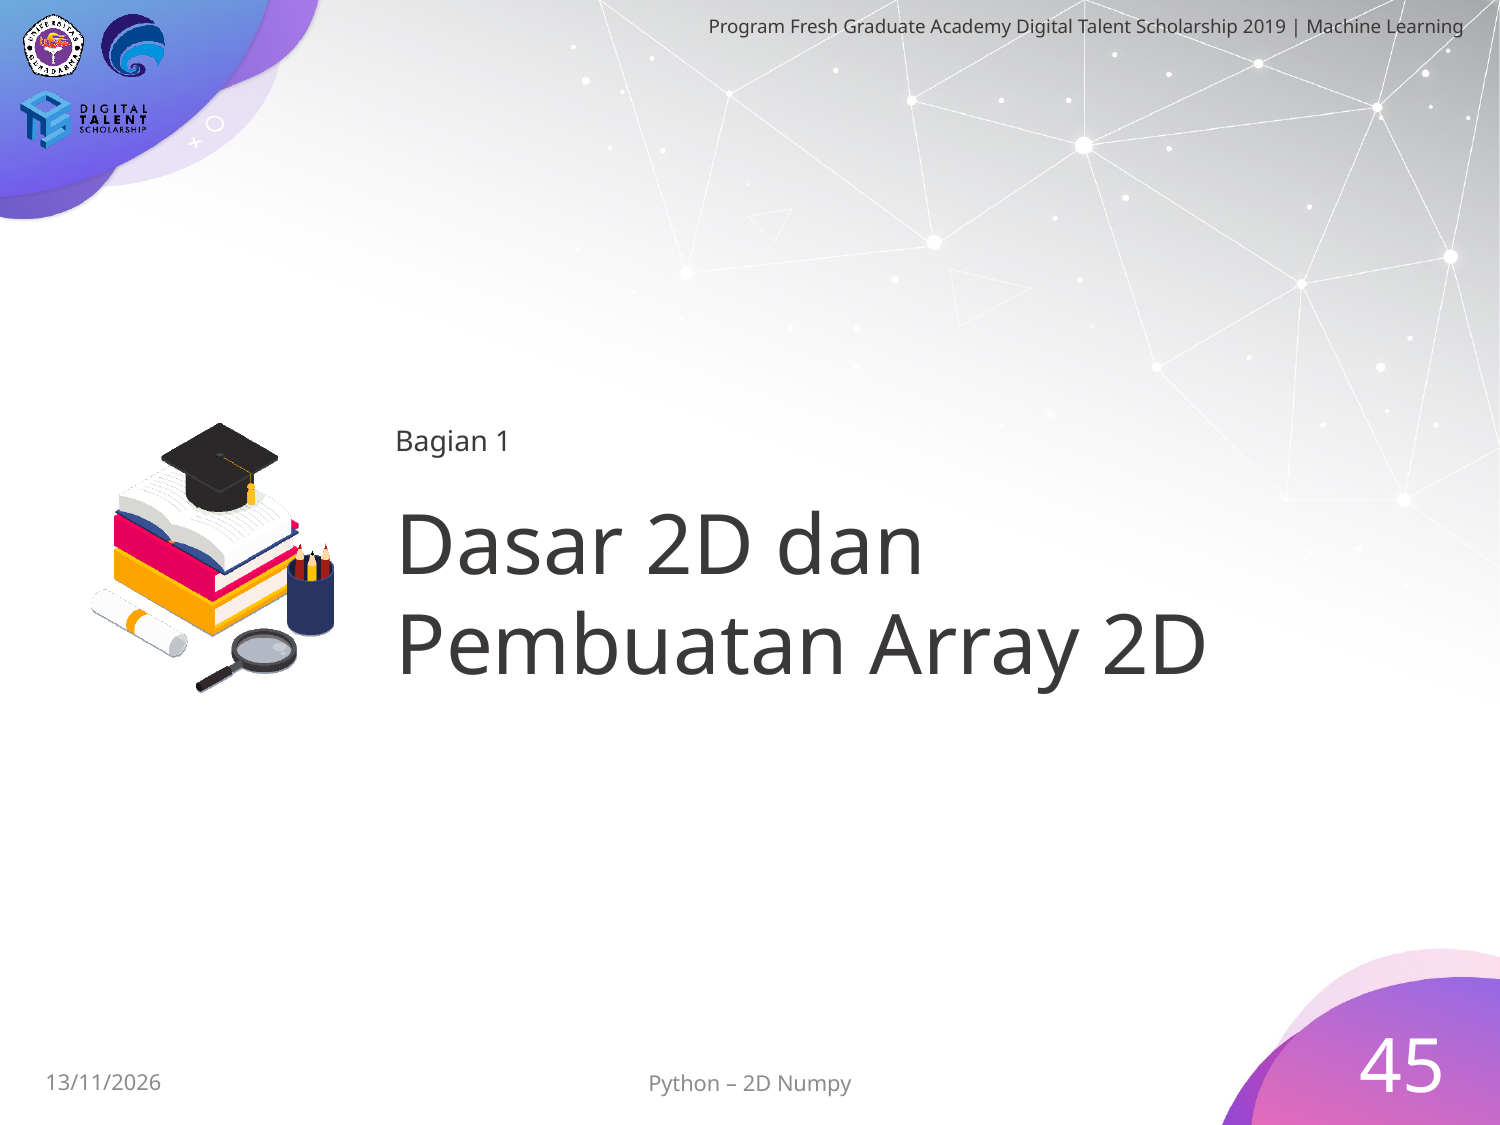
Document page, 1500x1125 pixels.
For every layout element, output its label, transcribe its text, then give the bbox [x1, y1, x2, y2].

footer Python – 2D Numpy [382, 1053, 1118, 1114]
list Bagian 1 [380, 415, 1396, 465]
title Dasar 2D dan Pembuatan Array 2D [380, 483, 1396, 700]
slide_number 45 [1327, 1023, 1478, 1114]
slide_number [30, 1053, 272, 1114]
picture [0, 0, 1500, 1125]
